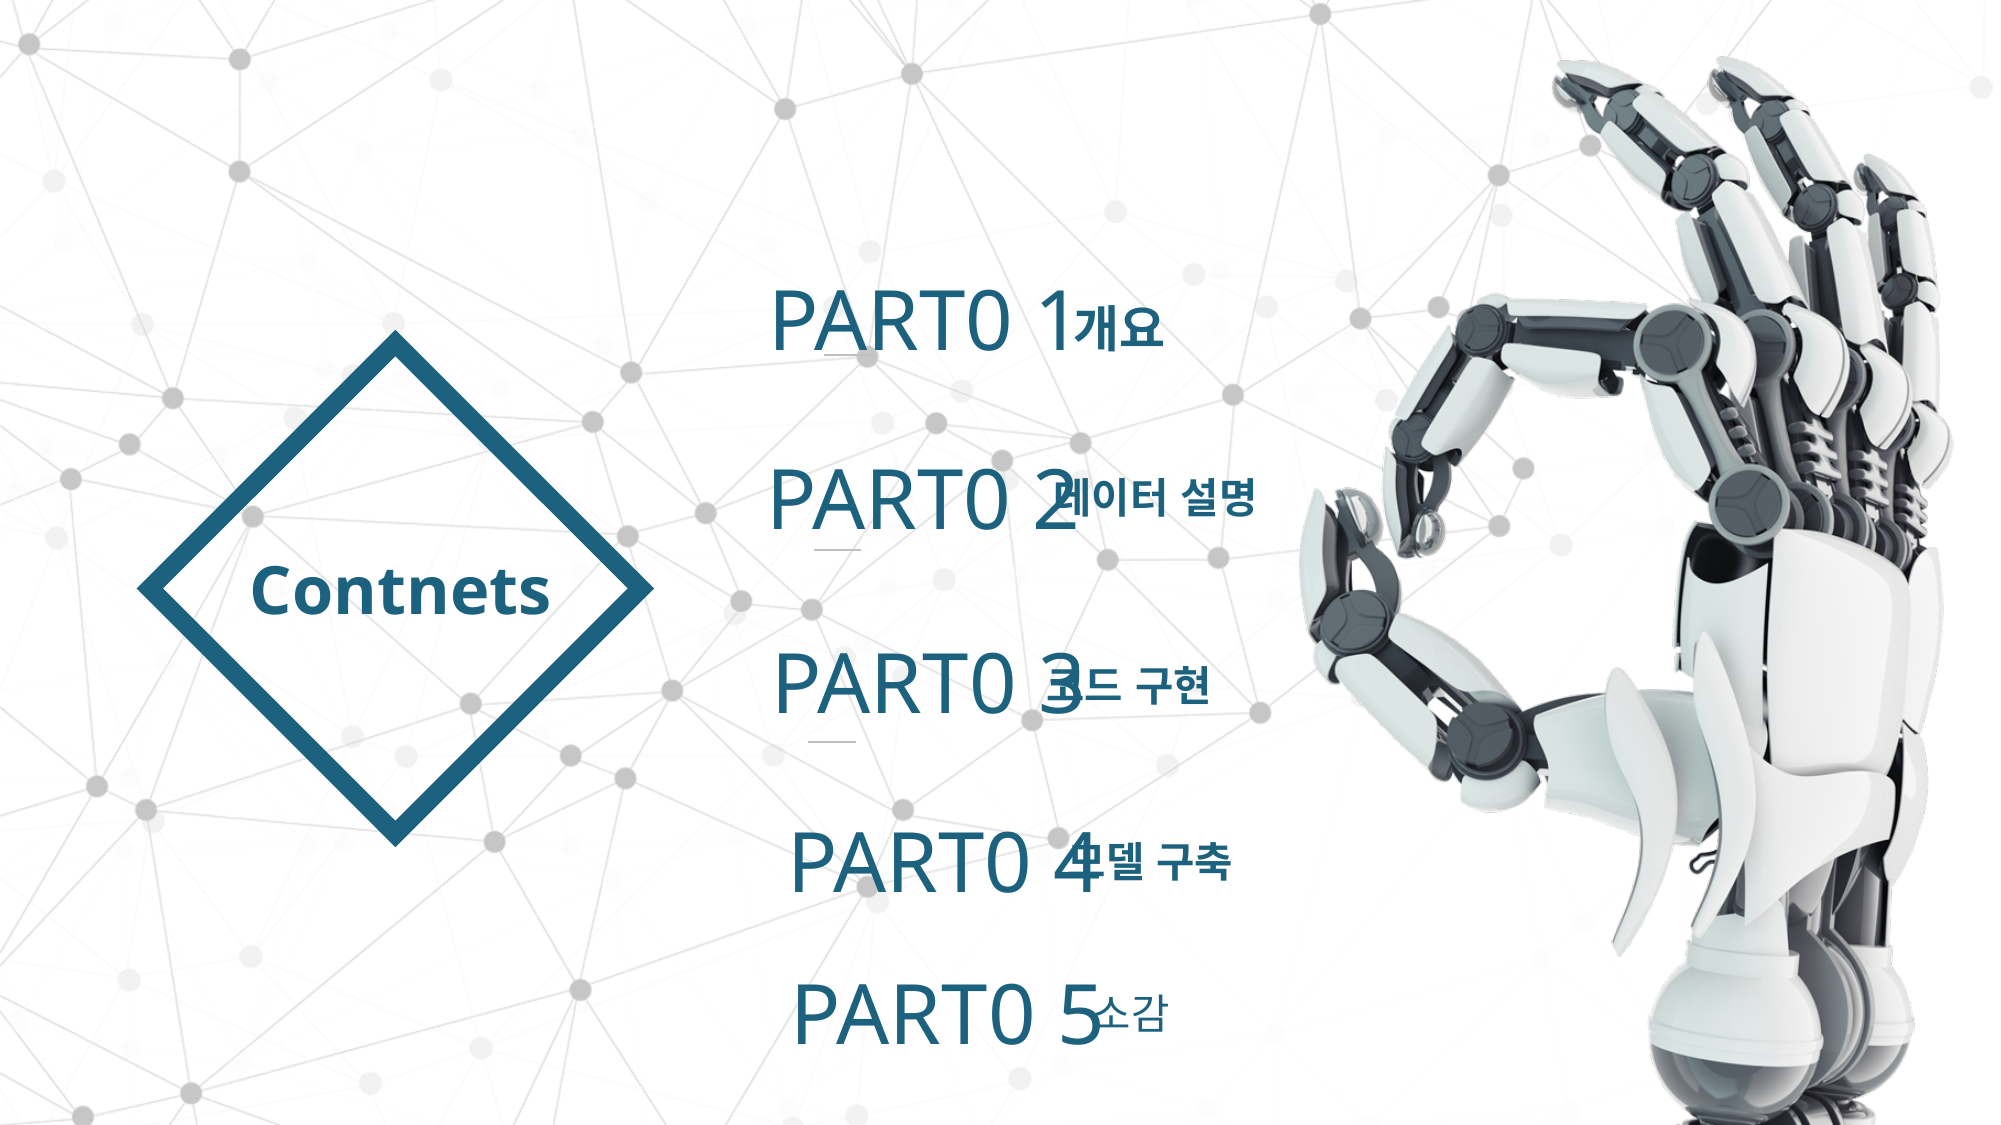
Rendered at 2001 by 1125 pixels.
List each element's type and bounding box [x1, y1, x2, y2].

picture [1113, 55, 2000, 1125]
text_box [798, 438, 1277, 555]
text_box [212, 405, 579, 772]
text_box [808, 244, 1186, 384]
text_box [819, 801, 1321, 1125]
text_box [822, 953, 1323, 1125]
text_box [802, 622, 1242, 769]
